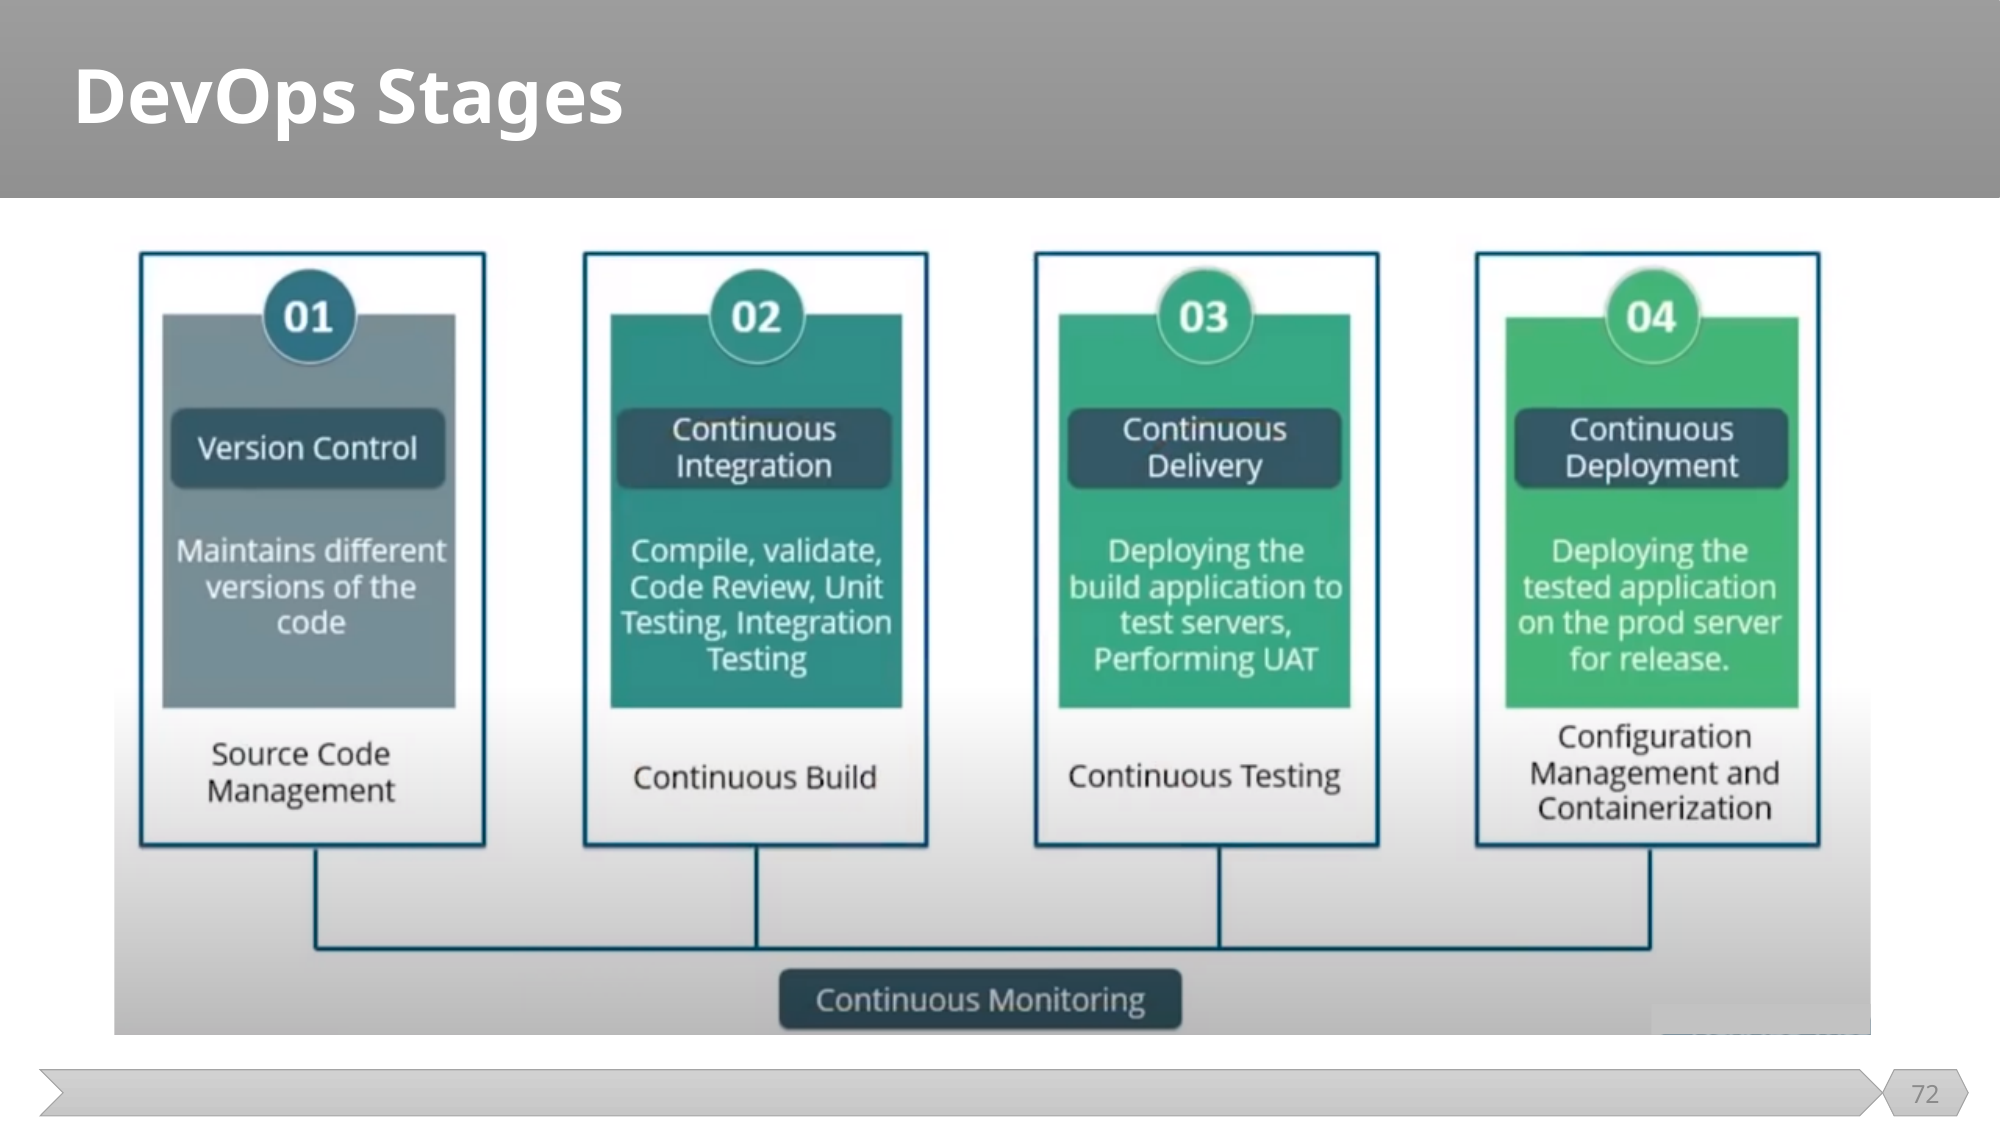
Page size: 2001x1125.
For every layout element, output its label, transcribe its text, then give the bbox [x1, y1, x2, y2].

slide_number 72 [1882, 1065, 1969, 1125]
title DevOps Stages [56, 0, 1969, 199]
picture [114, 228, 1871, 1035]
